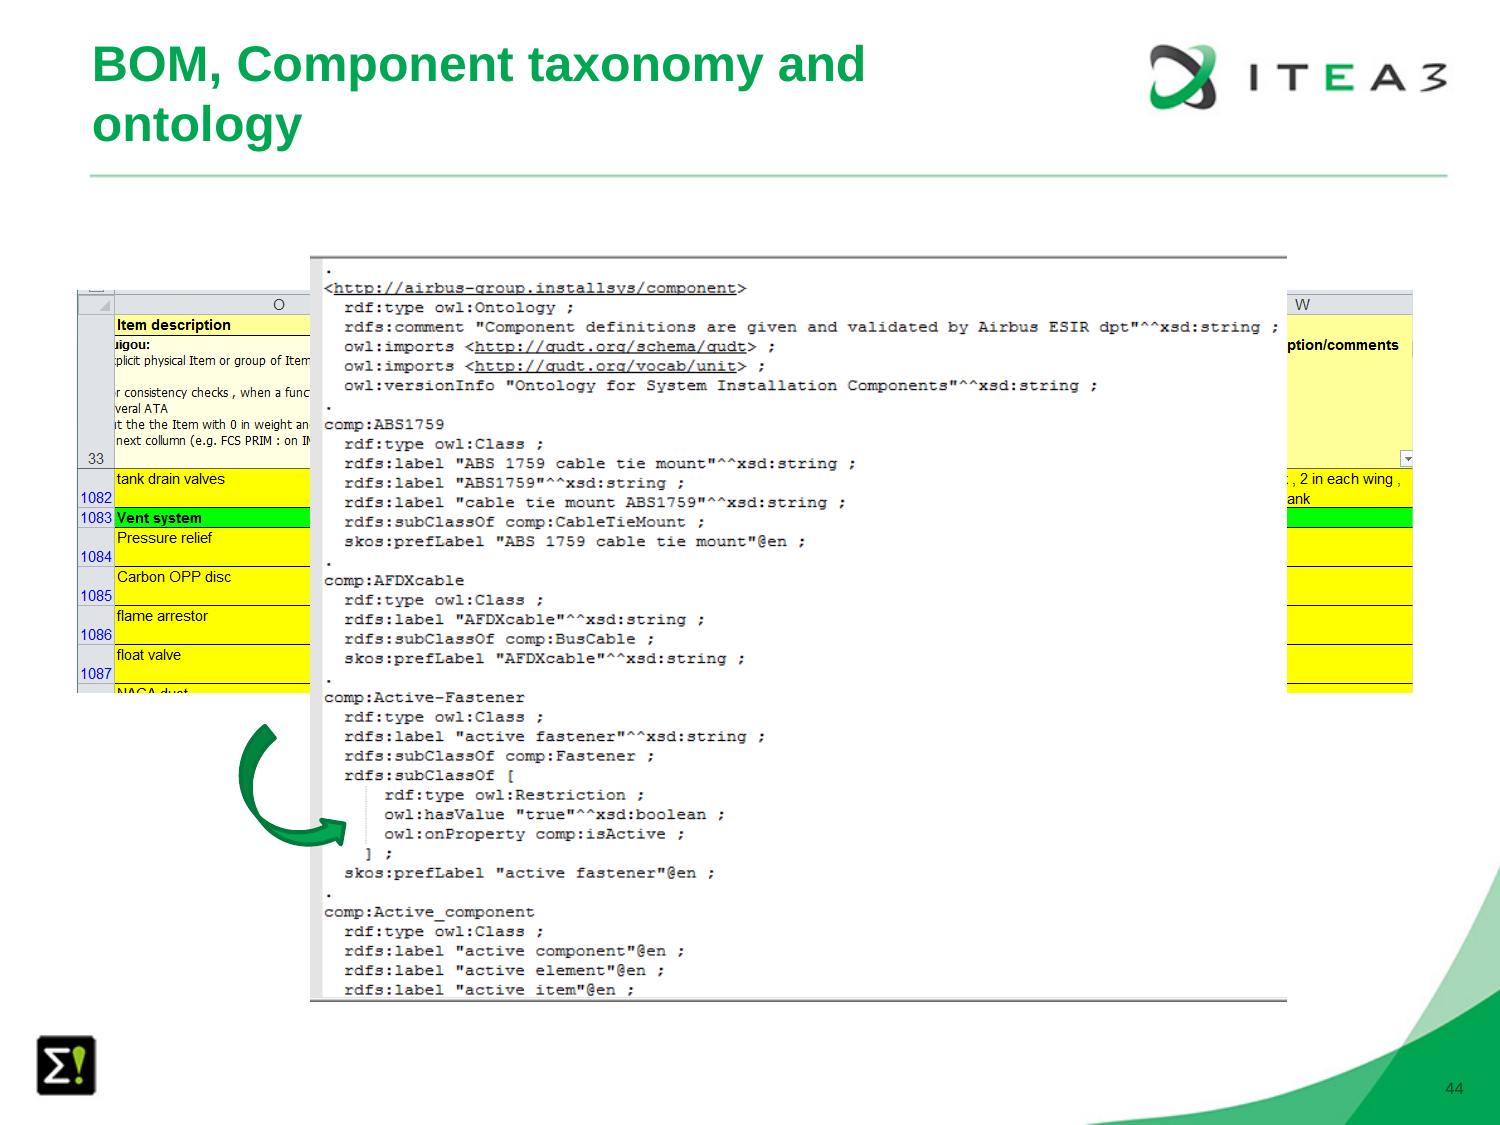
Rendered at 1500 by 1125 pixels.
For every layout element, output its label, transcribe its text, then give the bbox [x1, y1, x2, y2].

picture [0, 0, 1500, 1125]
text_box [253, 255, 1287, 1002]
title BOM, Component taxonomy and ontology [76, 23, 1099, 160]
